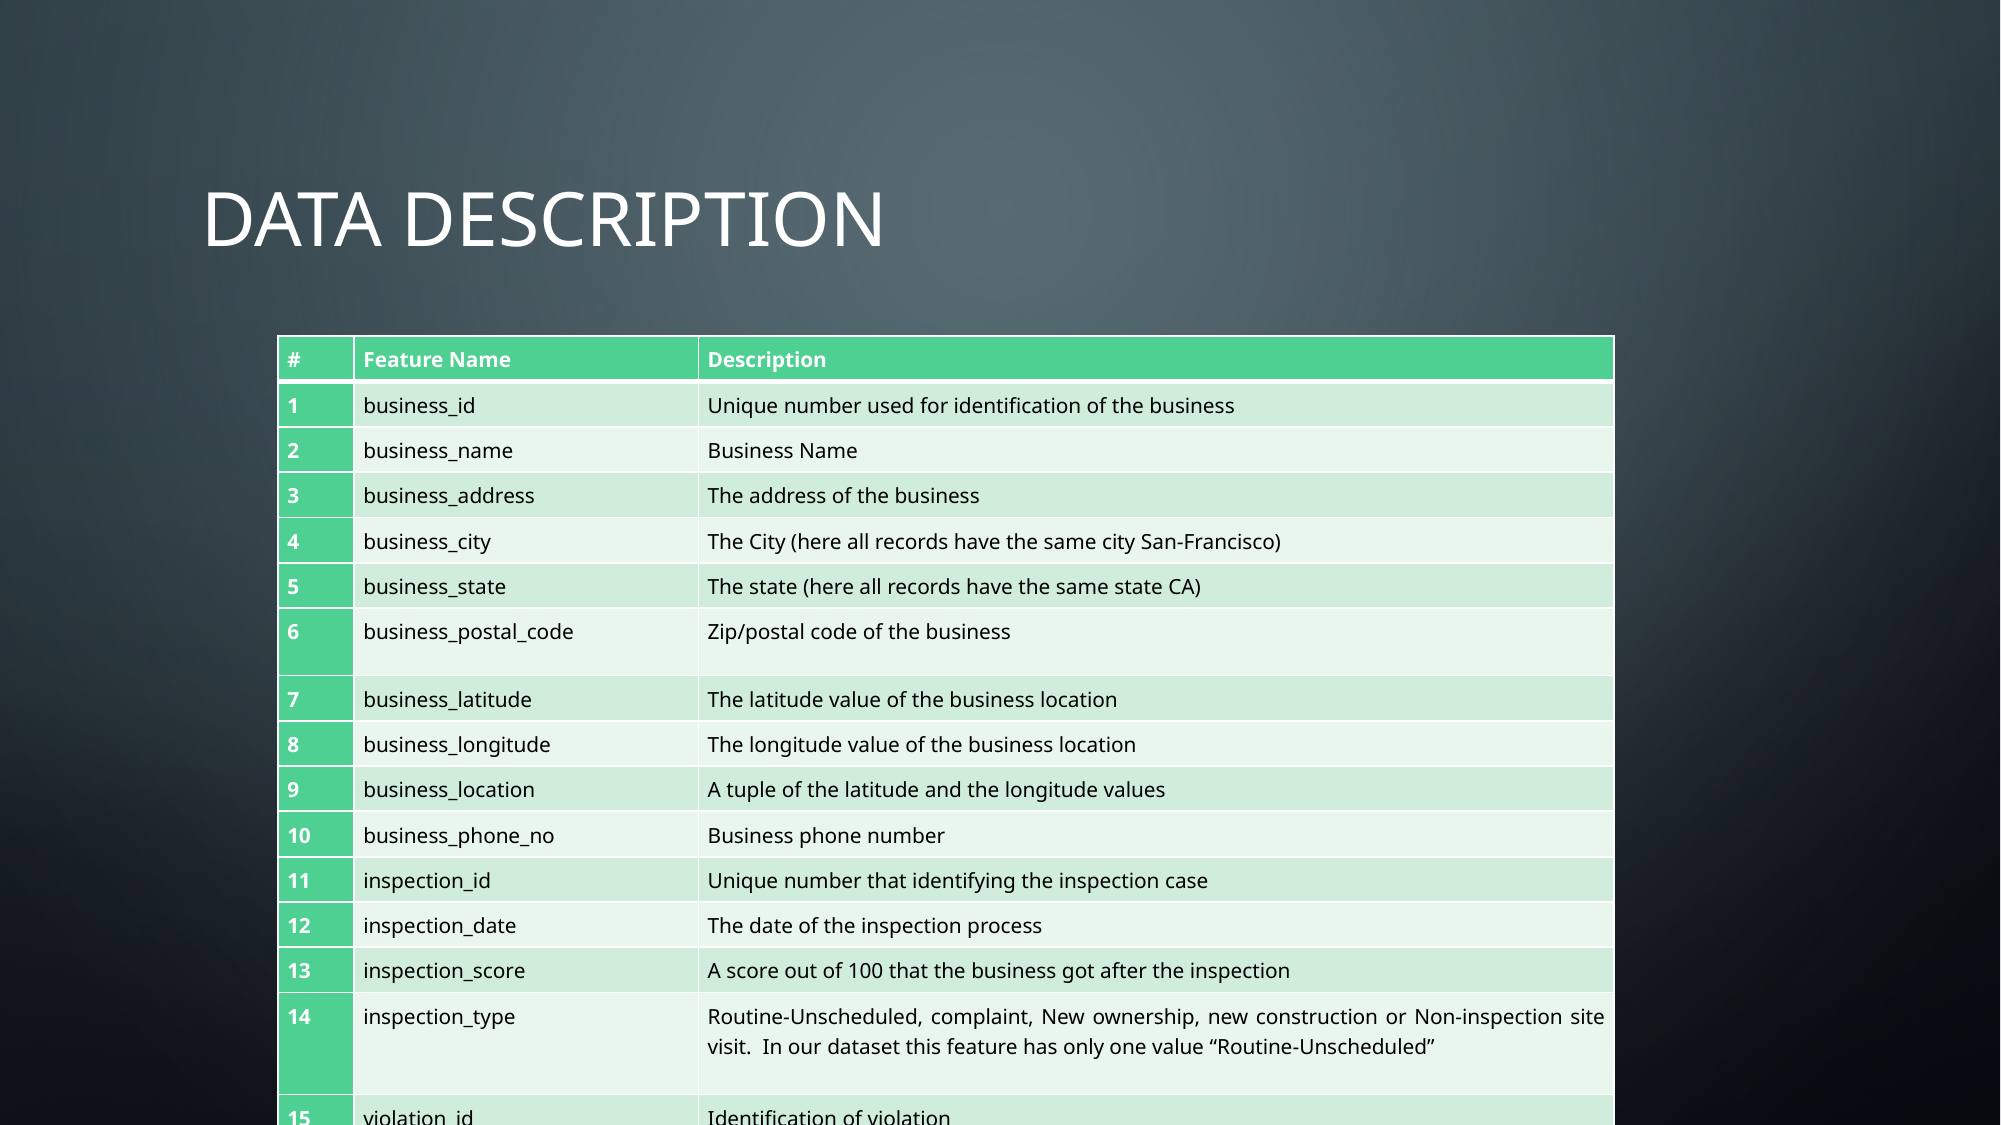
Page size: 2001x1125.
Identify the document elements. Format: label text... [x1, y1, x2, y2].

table_cell 3 [279, 473, 353, 517]
table_cell 9 [279, 767, 353, 810]
table_cell Business phone number [699, 812, 1613, 856]
table_cell The date of the inspection process [699, 903, 1613, 946]
table_cell Identification of violation [699, 1095, 1613, 1125]
table_cell The City (here all records have the same city San-Francisco) [699, 518, 1613, 562]
table_cell 15 [279, 1095, 353, 1125]
table_cell The latitude value of the business location [699, 676, 1613, 720]
table_cell 1 [279, 384, 353, 426]
table_cell 2 [279, 428, 353, 471]
table_cell violation_id [355, 1095, 698, 1125]
table_cell Business Name [699, 428, 1613, 471]
table_cell business_postal_code [355, 609, 698, 675]
table_cell business_latitude [355, 676, 698, 720]
table_cell business_location [355, 767, 698, 810]
table_cell 7 [279, 676, 353, 720]
table_cell business_city [355, 518, 698, 562]
table_cell 8 [279, 722, 353, 765]
table_cell business_id [355, 384, 698, 426]
table_cell inspection_id [355, 858, 698, 901]
table_cell 6 [279, 609, 353, 675]
table_cell 4 [279, 518, 353, 562]
table_cell Zip/postal code of the business [699, 609, 1613, 675]
table_cell business_name [355, 428, 698, 471]
table_cell Unique number that identifying the inspection case [699, 858, 1613, 901]
table_cell 12 [279, 903, 353, 946]
table_cell 11 [279, 858, 353, 901]
table_cell The longitude value of the business location [699, 722, 1613, 765]
table_header # [279, 337, 353, 379]
table_cell The address of the business [699, 473, 1613, 517]
table_cell 10 [279, 812, 353, 856]
table_cell A score out of 100 that the business got after the inspection [699, 948, 1613, 992]
table_cell Unique number used for identification of the business [699, 384, 1613, 426]
table_cell business_address [355, 473, 698, 517]
text_box Data Description [187, 101, 1813, 344]
table_cell inspection_type [355, 993, 698, 1094]
table_cell A tuple of the latitude and the longitude values [699, 767, 1613, 810]
table_cell inspection_date [355, 903, 698, 946]
picture [0, 0, 2001, 1125]
table_cell 5 [279, 564, 353, 607]
table_cell 13 [279, 948, 353, 992]
table_cell business_longitude [355, 722, 698, 765]
table_cell 14 [279, 993, 353, 1094]
table_cell business_state [355, 564, 698, 607]
table_cell business_phone_no [355, 812, 698, 856]
table_cell Routine-Unscheduled, complaint, New ownership, new construction or Non-inspection site visit. In our dataset this feature has only one value “Routine-Unscheduled” [699, 993, 1613, 1094]
table_header Description [699, 337, 1613, 379]
table_cell inspection_score [355, 948, 698, 992]
table_cell The state (here all records have the same state CA) [699, 564, 1613, 607]
table_header Feature Name [355, 337, 698, 379]
